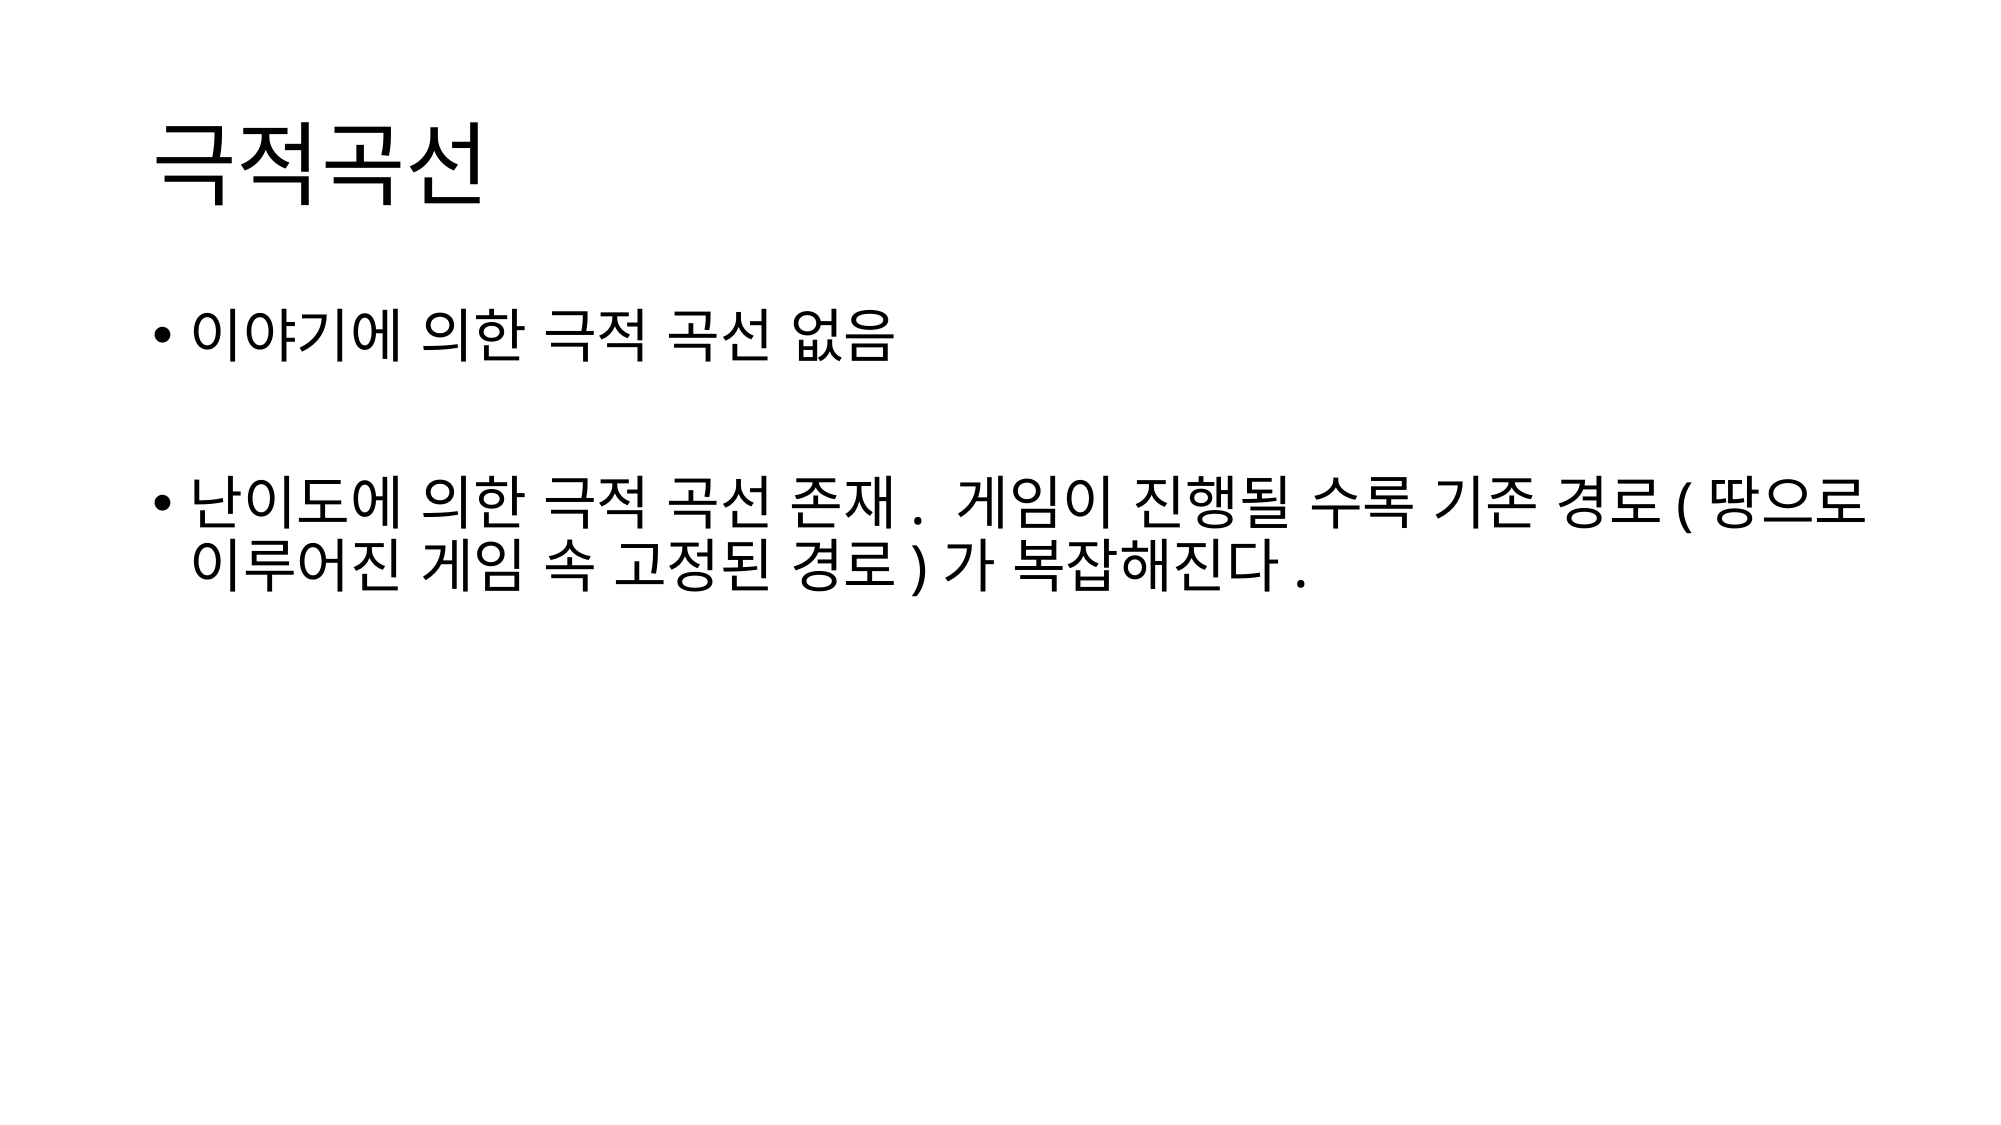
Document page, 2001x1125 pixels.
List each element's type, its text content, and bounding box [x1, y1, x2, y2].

title 극적곡선 [137, 59, 1863, 278]
list 이야기에 의한 극적 곡선 없음 난이도에 의한 극적 곡선 존재. 게임이 진행될 수록 기존 경로(땅으로 이루어진 게임 속 고정된 경로)가 복잡해진다. [137, 299, 1977, 1014]
